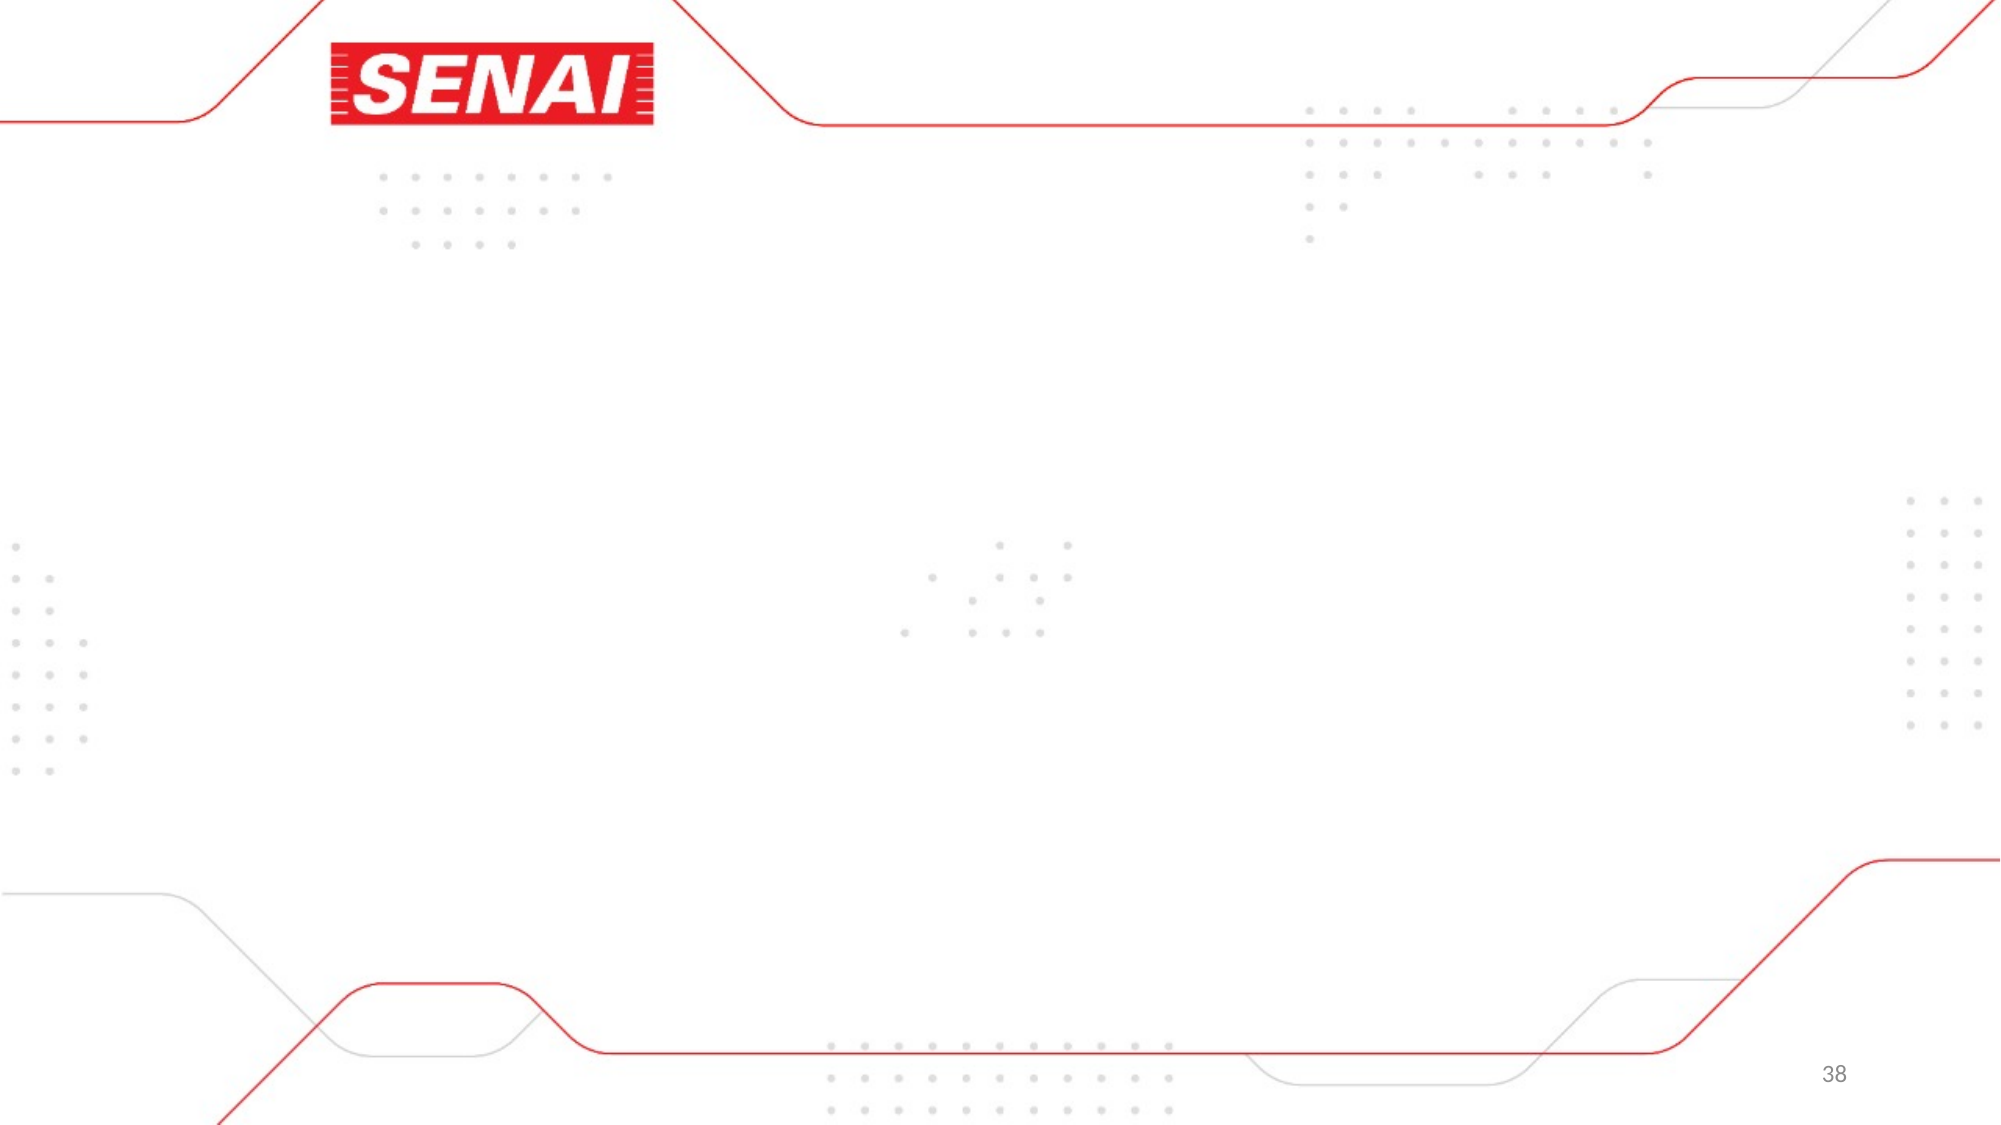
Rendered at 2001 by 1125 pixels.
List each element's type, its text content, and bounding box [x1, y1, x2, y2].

slide_number 38 [1412, 1042, 1863, 1103]
picture [0, 0, 2001, 1125]
